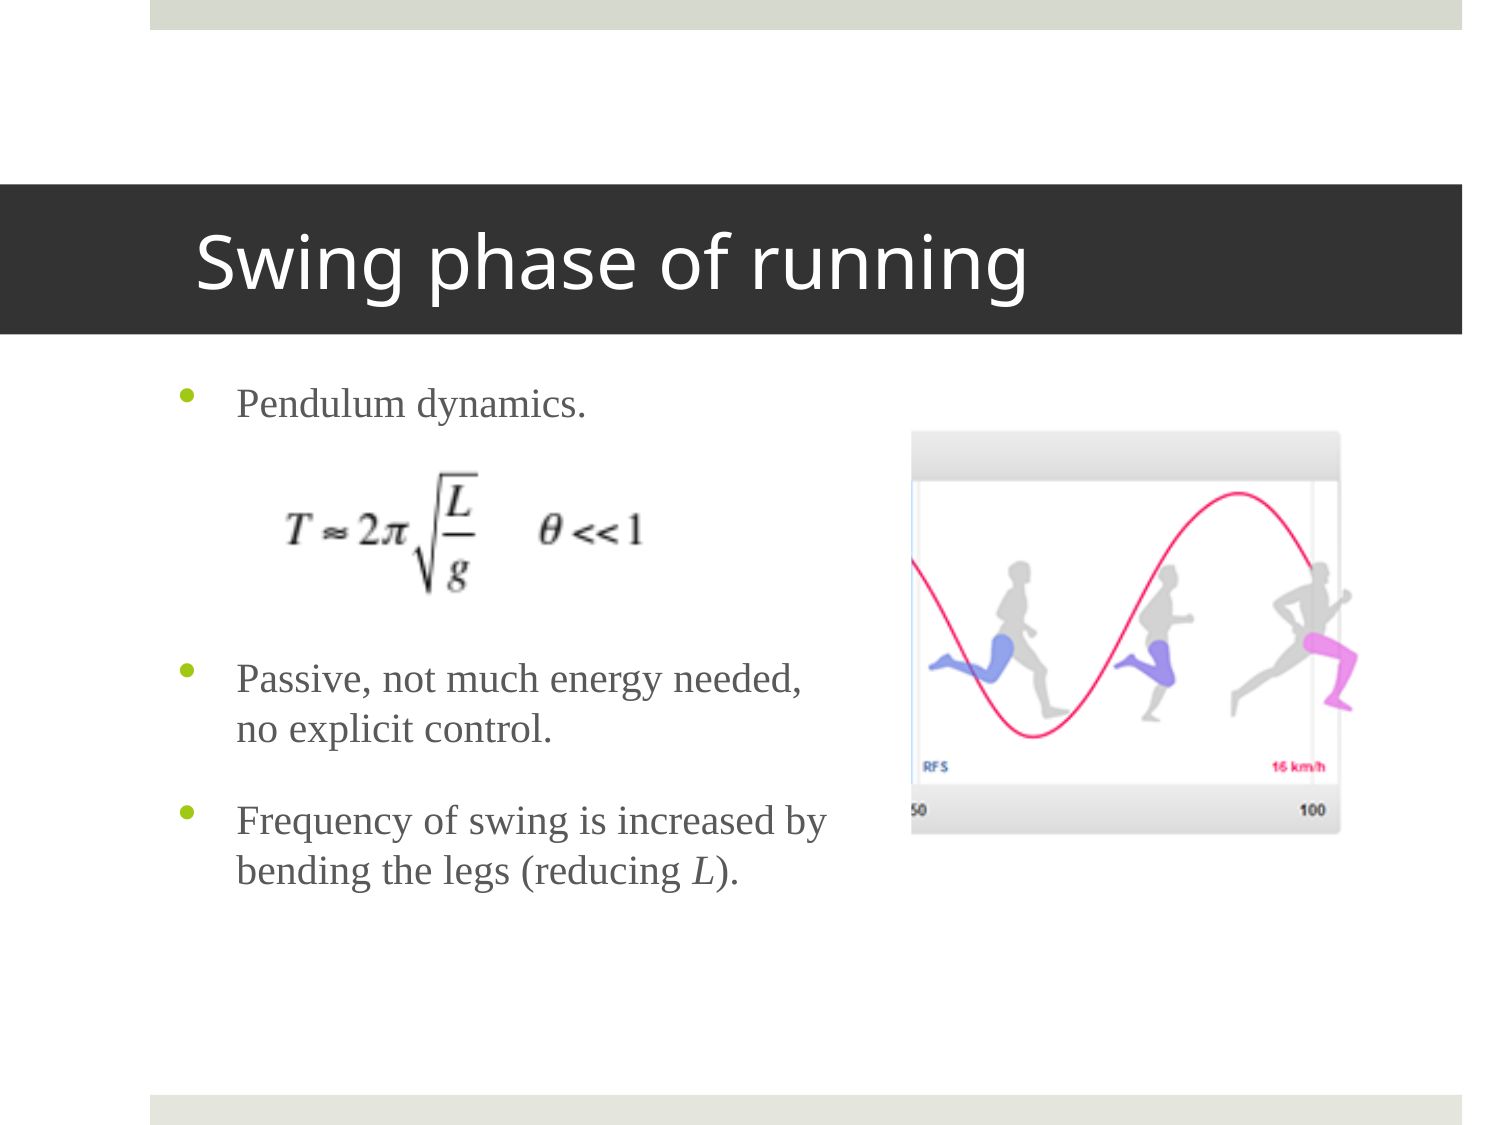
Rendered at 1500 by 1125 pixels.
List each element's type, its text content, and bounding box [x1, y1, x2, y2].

picture [910, 410, 1393, 862]
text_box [281, 465, 647, 597]
list Pendulum dynamics. Passive, not much energy needed, no explicit control. Frequency of swing is increased by bending the legs (reducing L). [165, 368, 866, 1080]
title Swing phase of running [0, 184, 1463, 335]
